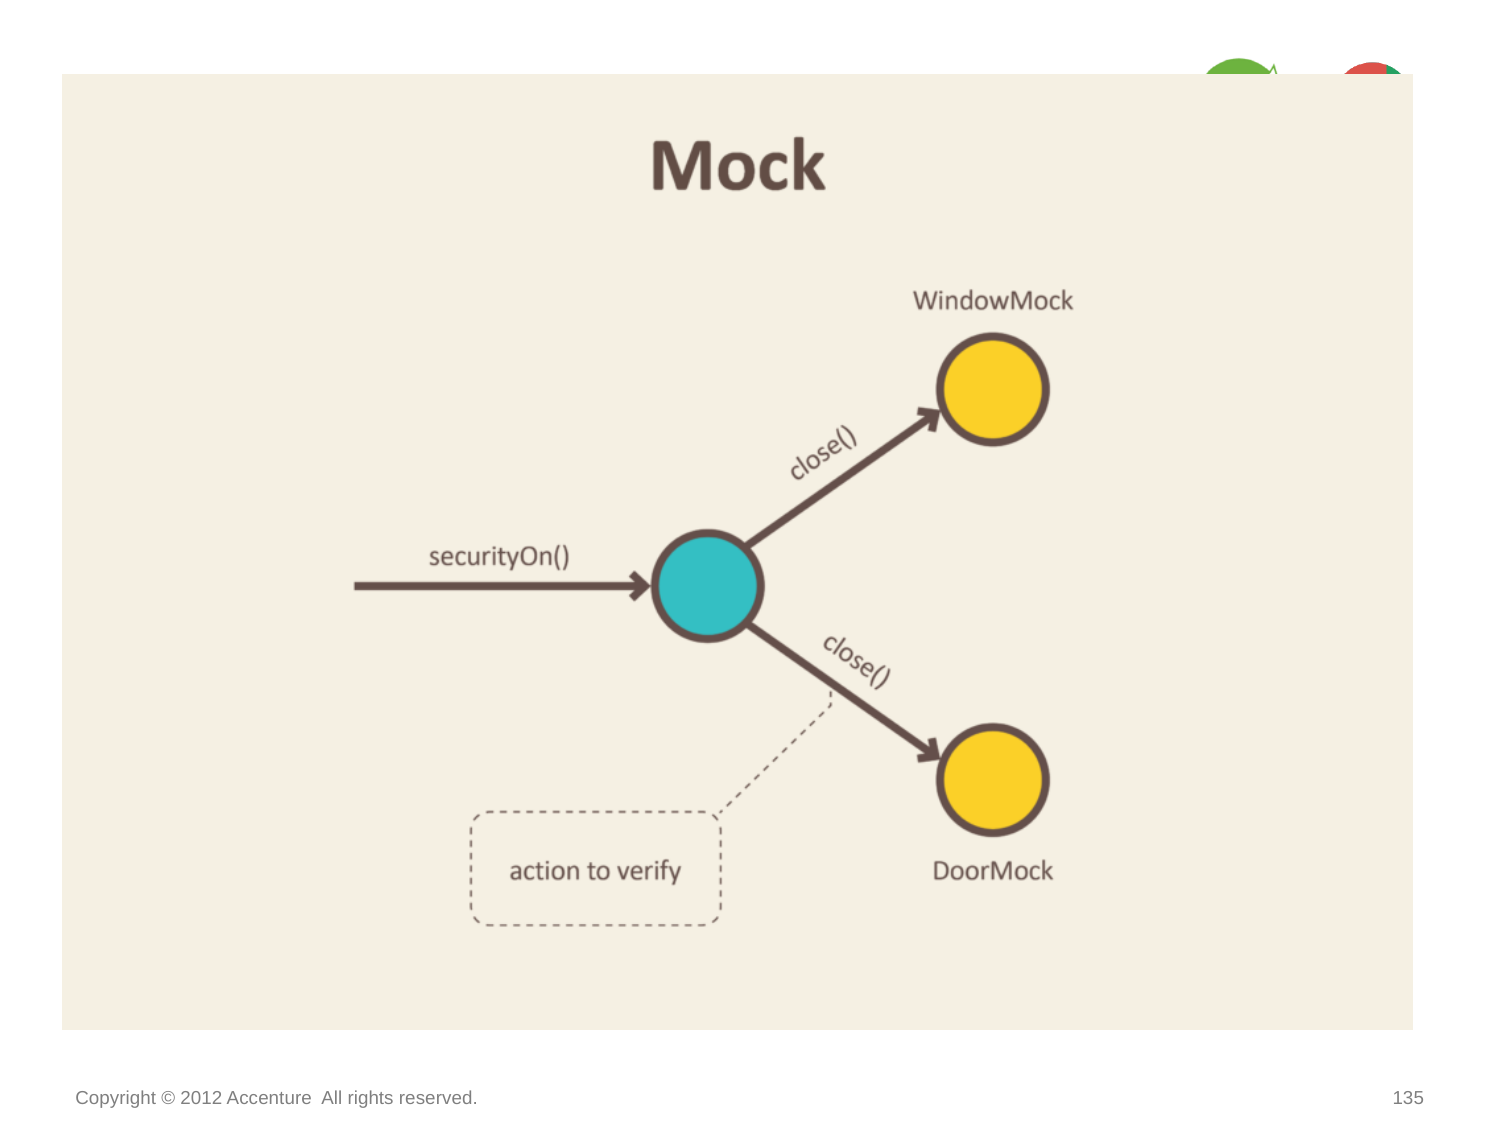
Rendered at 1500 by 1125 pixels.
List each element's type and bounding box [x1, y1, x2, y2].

picture [62, 51, 1425, 1030]
